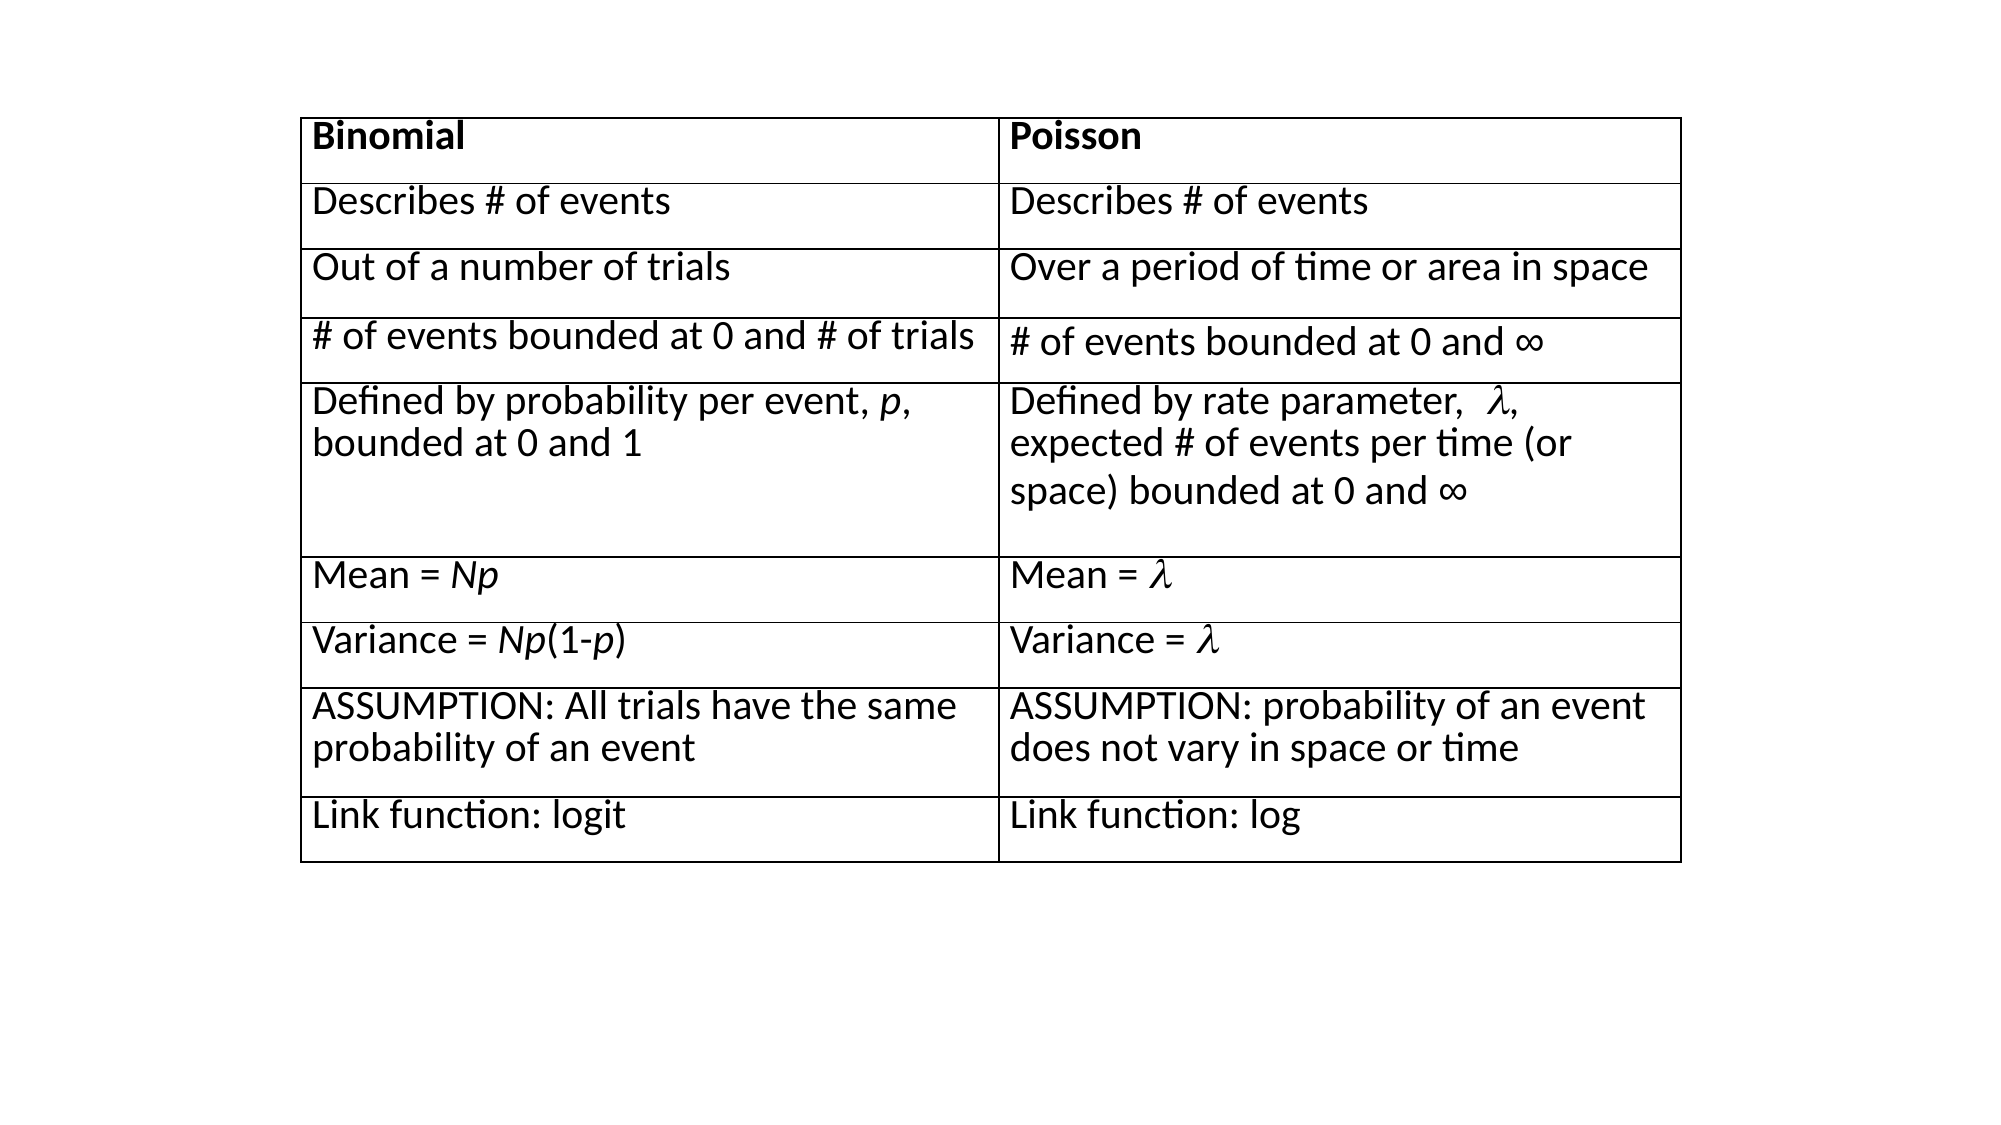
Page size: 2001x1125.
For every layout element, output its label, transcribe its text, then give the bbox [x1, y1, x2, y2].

table_cell ASSUMPTION: probability of an event does not vary in space or time [1000, 689, 1680, 796]
table_cell ASSUMPTION: All trials have the same probability of an event [302, 689, 998, 796]
table_cell Variance = Np(1-p) [302, 623, 998, 687]
table_cell Out of a number of trials [302, 250, 998, 317]
table_cell # of events bounded at 0 and # of trials [302, 319, 998, 382]
table_cell Variance = l [1000, 623, 1680, 687]
table_cell # of events bounded at 0 and ∞ [1000, 319, 1680, 382]
table_cell Describes # of events [1000, 184, 1680, 248]
table_cell Mean = l [1000, 558, 1680, 622]
table_cell Defined by probability per event, p, bounded at 0 and 1 [302, 384, 998, 556]
table_header Binomial [302, 119, 998, 183]
table_header Poisson [1000, 119, 1680, 183]
table_cell Over a period of time or area in space [1000, 250, 1680, 317]
table_cell Mean = Np [302, 558, 998, 622]
table_cell Link function: logit [302, 798, 998, 861]
table_cell Defined by rate parameter, l, expected # of events per time (or space) bounded at 0 and ∞ [1000, 384, 1680, 556]
table_cell Link function: log [1000, 798, 1680, 861]
table_cell Describes # of events [302, 184, 998, 248]
